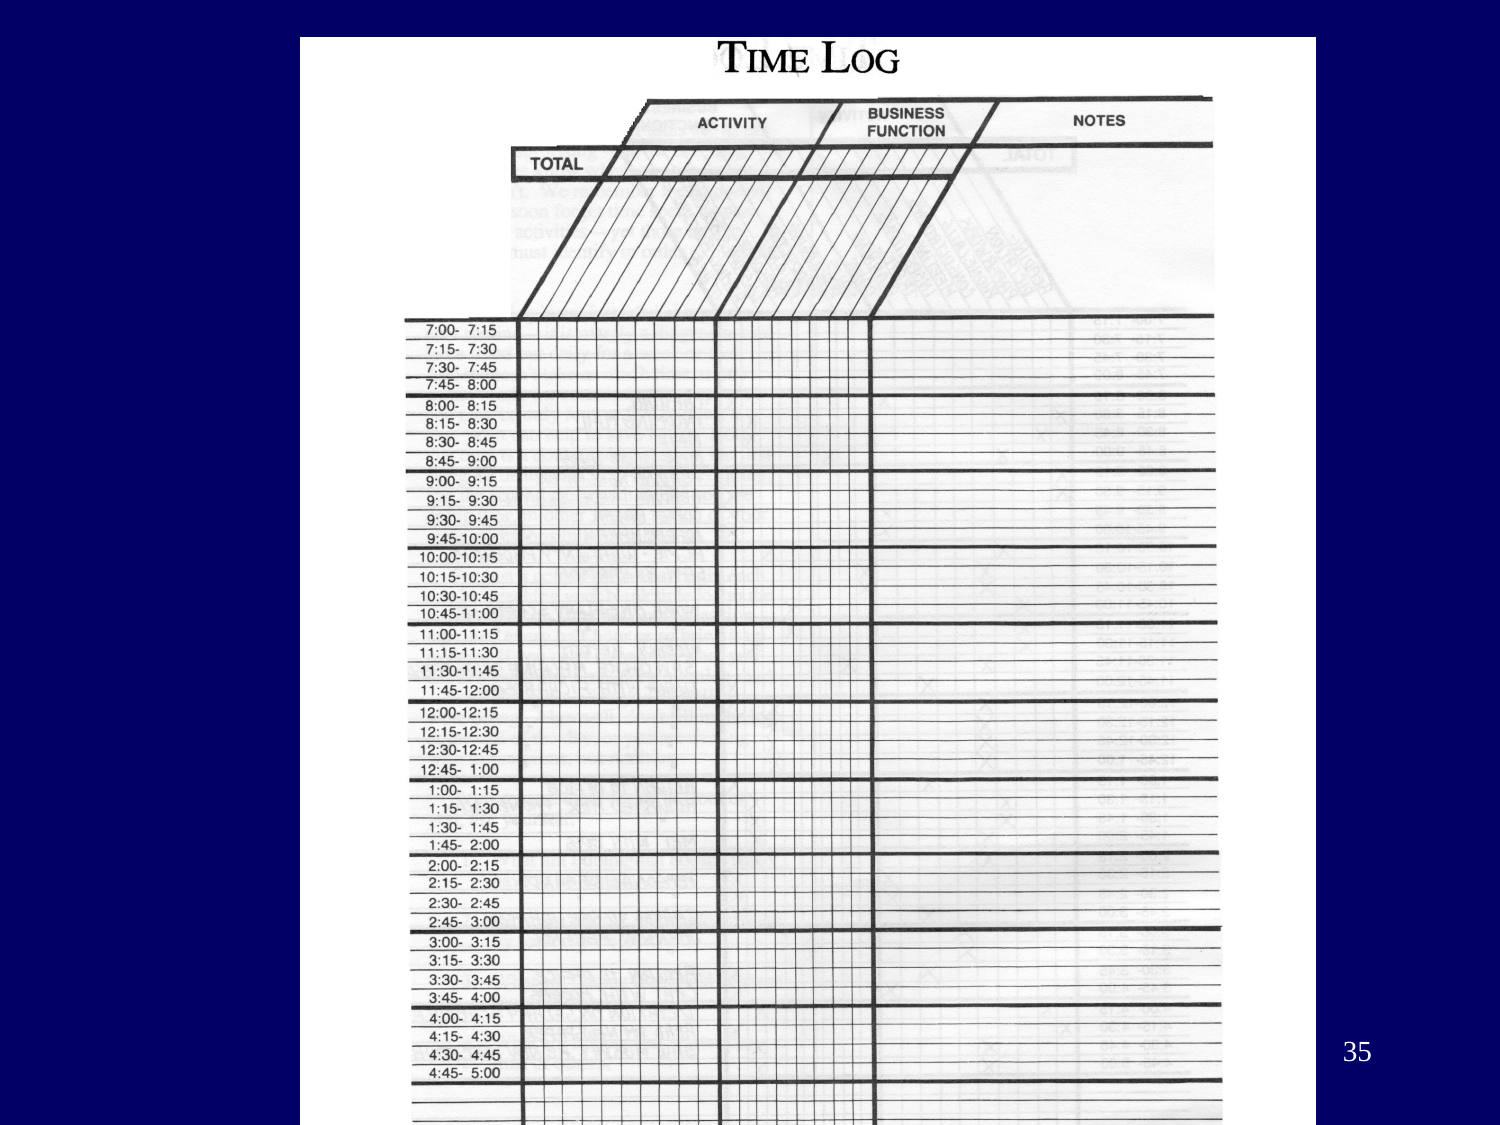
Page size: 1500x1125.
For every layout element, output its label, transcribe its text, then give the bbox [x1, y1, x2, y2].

picture [299, 37, 1316, 1125]
slide_number ‹#› [1319, 1025, 1388, 1100]
